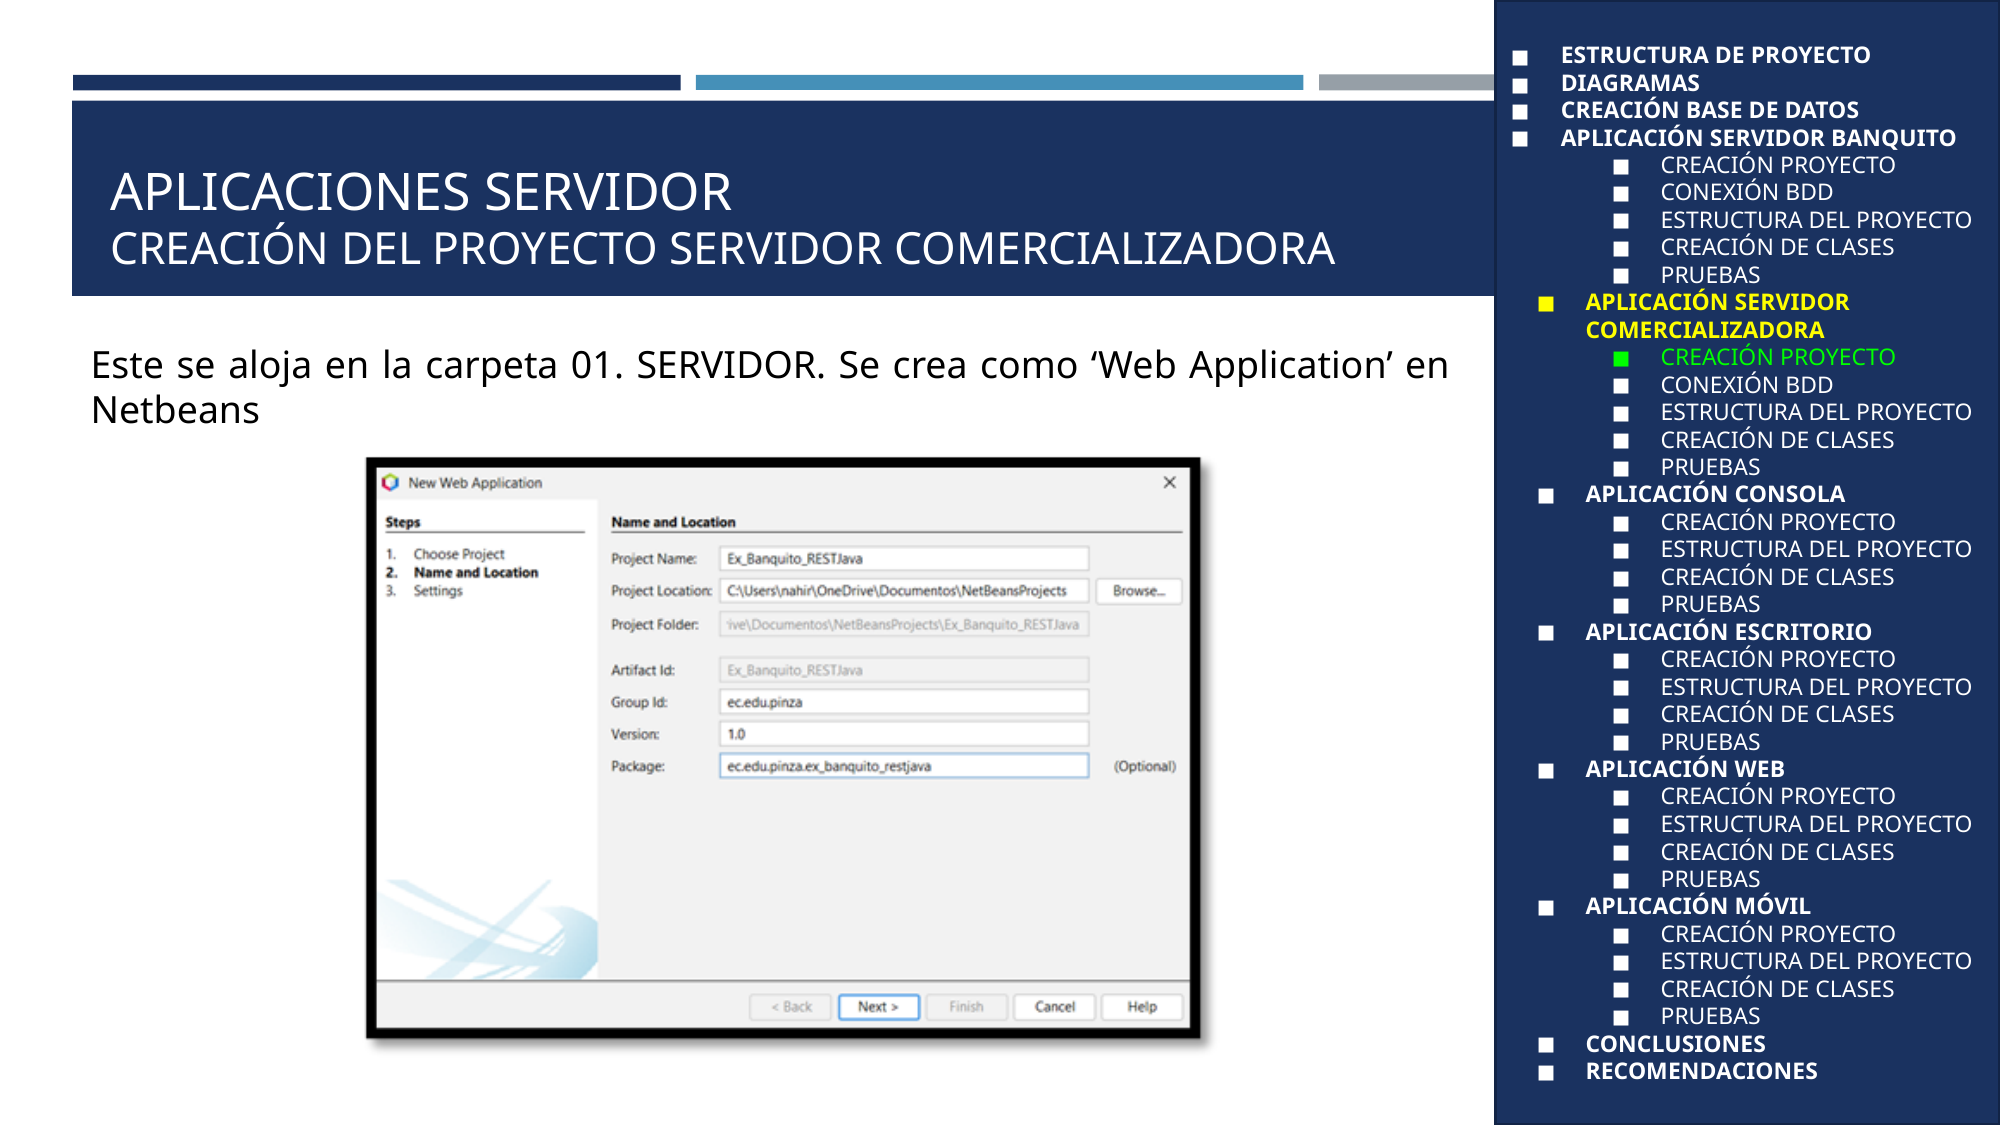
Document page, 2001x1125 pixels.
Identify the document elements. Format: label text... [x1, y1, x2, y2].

list Este se aloja en la carpeta 01. SERVIDOR. Se crea como ‘Web Application’ en Netbeans [75, 321, 1467, 450]
text_box ESTRUCTURA DE PROYECTO DIAGRAMAS CREACIÓN BASE DE DATOS APLICACIÓN SERVIDOR BANQUITO CREACIÓN PROYECTO CONEXIÓN BDD ESTRUCTURA DEL PROYECTO CREACIÓN DE CLASES PRUEBAS APLICACIÓN SERVIDOR COMERCIALIZADORA CREACIÓN PROYECTO CONEXIÓN BDD ESTRUCTURA DEL PROYECTO CREACIÓN DE CLASES PRUEBAS APLICACIÓN CONSOLA CREACIÓN PROYECTO ESTRUCTURA DEL PROYECTO CREACIÓN DE CLASES PRUEBAS APLICACIÓN ESCRITORIO CREACIÓN PROYECTO ESTRUCTURA DEL PROYECTO CREACIÓN DE CLASES PRUEBAS APLICACIÓN WEB CREACIÓN PROYECTO ESTRUCTURA DEL PROYECTO CREACIÓN DE CLASES PRUEBAS APLICACIÓN MÓVIL CREACIÓN PROYECTO ESTRUCTURA DEL PROYECTO CREACIÓN DE CLASES PRUEBAS CONCLUSIONES RECOMENDACIONES [1495, 0, 2000, 1125]
picture [358, 449, 1223, 1062]
title APLICACIONES SERVIDOR CREACIÓN DEL PROYECTO SERVIDOR COMERCIALIZADORA [95, 115, 1486, 282]
